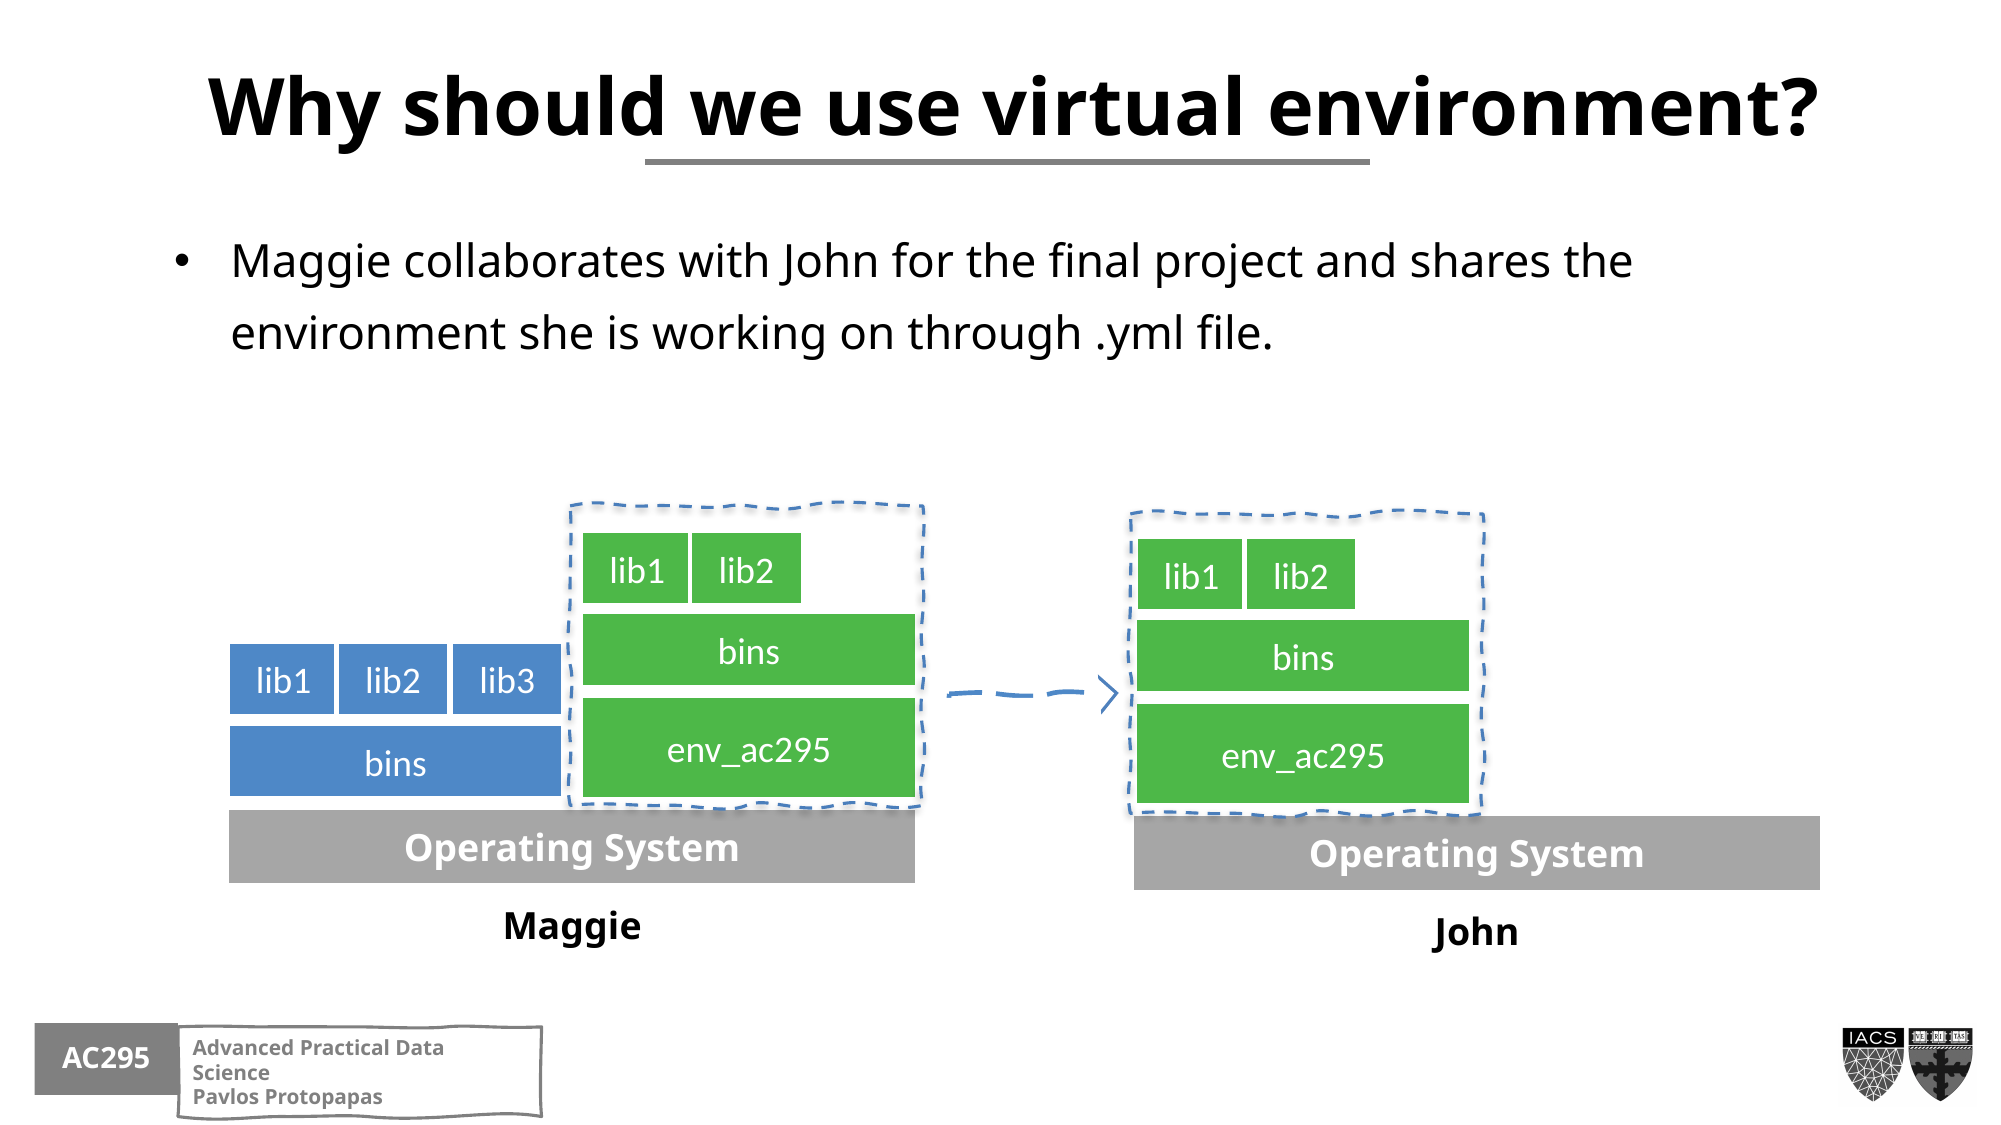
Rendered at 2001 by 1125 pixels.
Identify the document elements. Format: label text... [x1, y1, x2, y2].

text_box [226, 505, 1823, 938]
picture [1838, 1023, 1977, 1107]
list Why should we use virtual environment? [190, 48, 1838, 155]
text_box Maggie collaborates with John for the final project and shares the environment she is working on through .yml file. [159, 208, 1838, 366]
